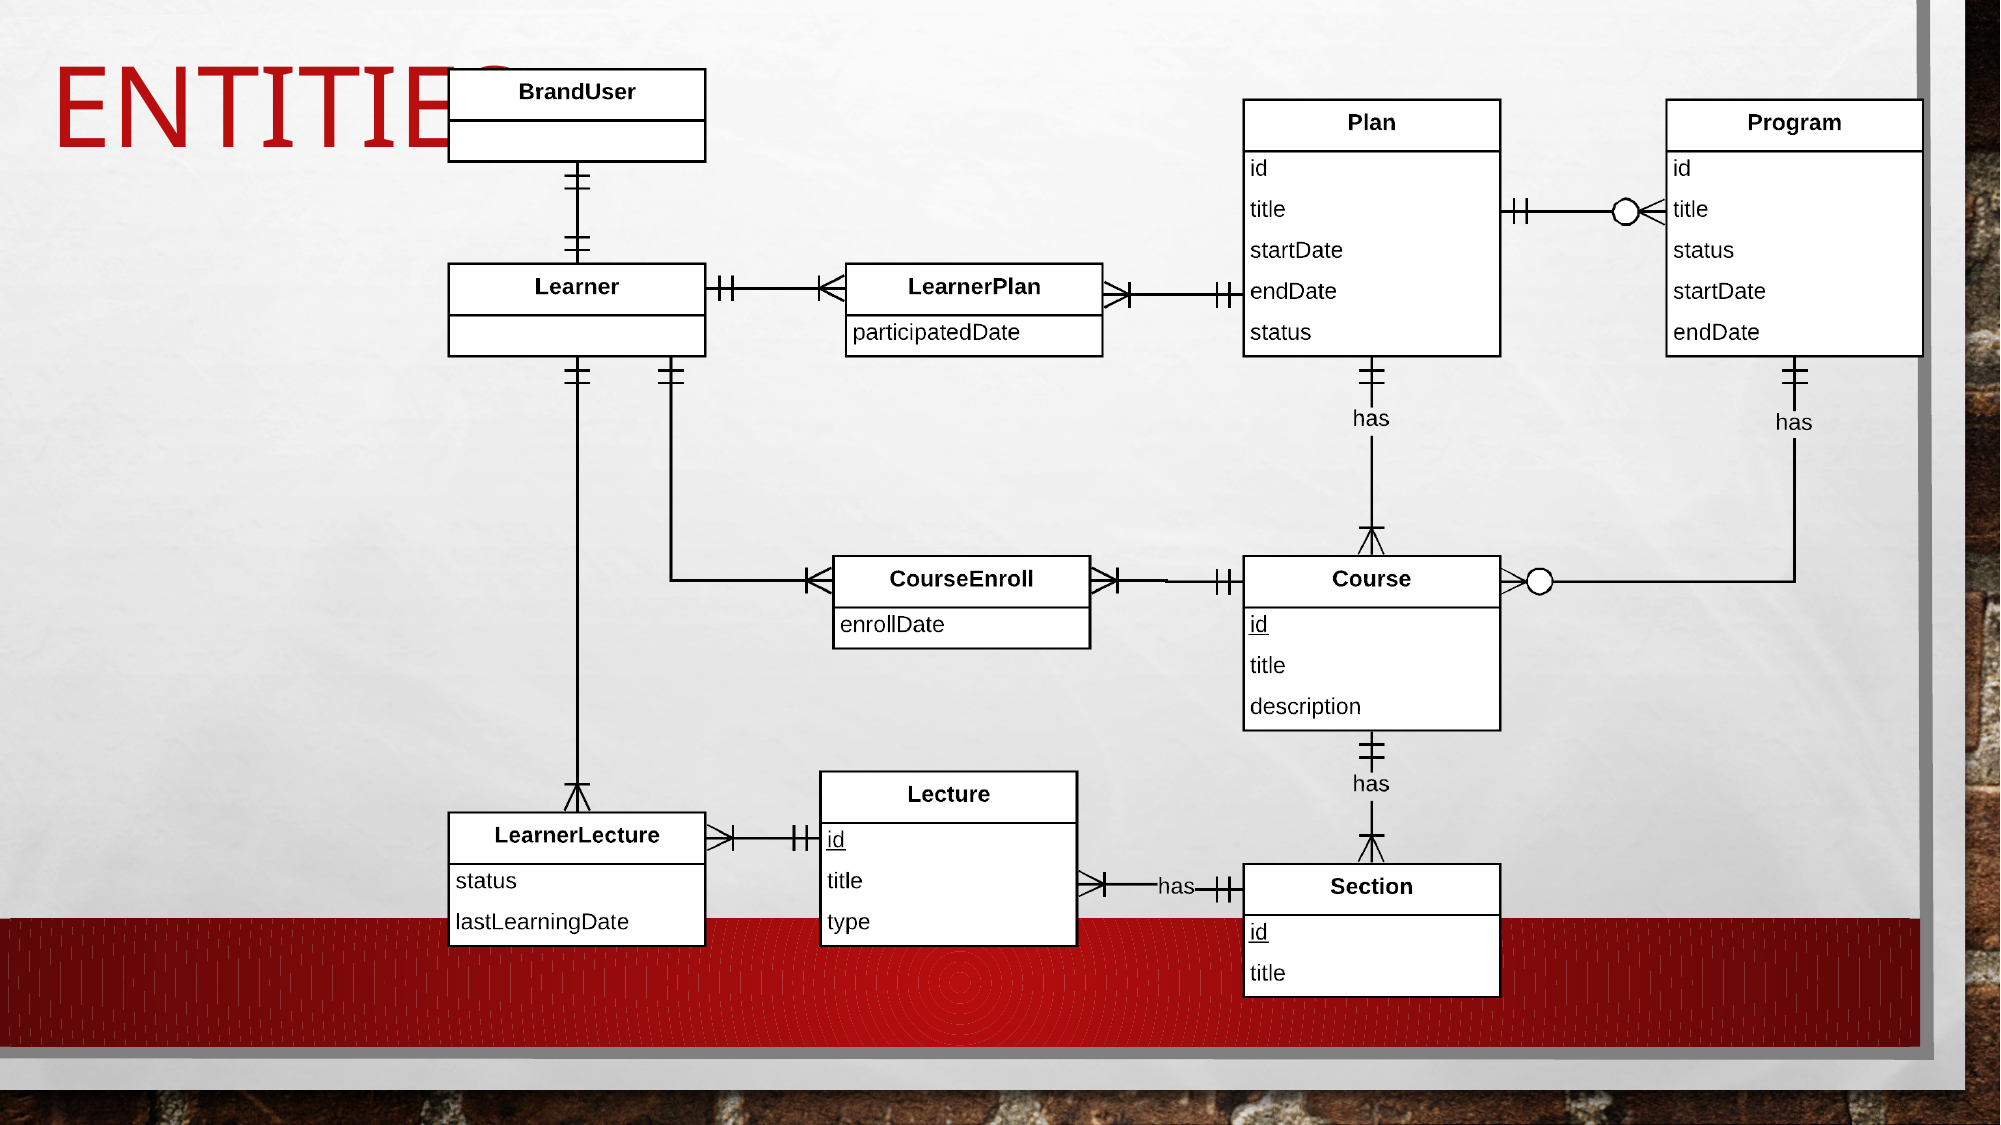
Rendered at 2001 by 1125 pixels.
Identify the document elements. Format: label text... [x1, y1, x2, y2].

picture [428, 51, 1930, 1007]
title ENTITIes [34, 16, 1740, 206]
picture [0, 0, 2000, 1125]
